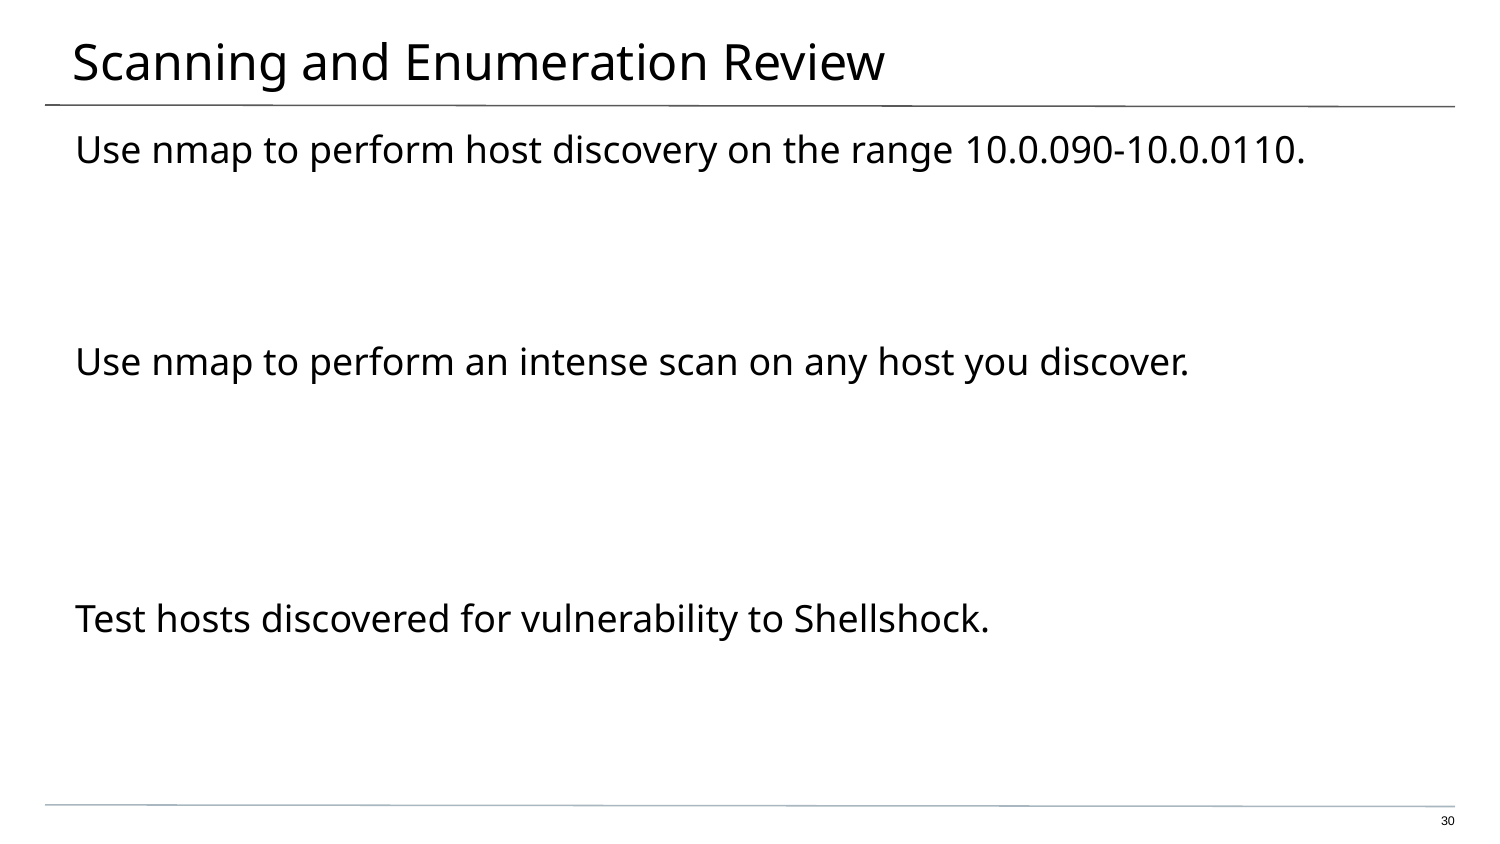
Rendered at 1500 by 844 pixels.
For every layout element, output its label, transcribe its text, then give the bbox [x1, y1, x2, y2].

subtitle Test hosts discovered for vulnerability to Shellshock. [0, 579, 1500, 640]
subtitle Use nmap to perform host discovery on the range 10.0.090-10.0.0110. [0, 110, 1500, 171]
slide_number 30 [1412, 813, 1455, 831]
title Scanning and Enumeration Review [0, 0, 1500, 88]
subtitle Use nmap to perform an intense scan on any host you discover. [0, 322, 1500, 383]
